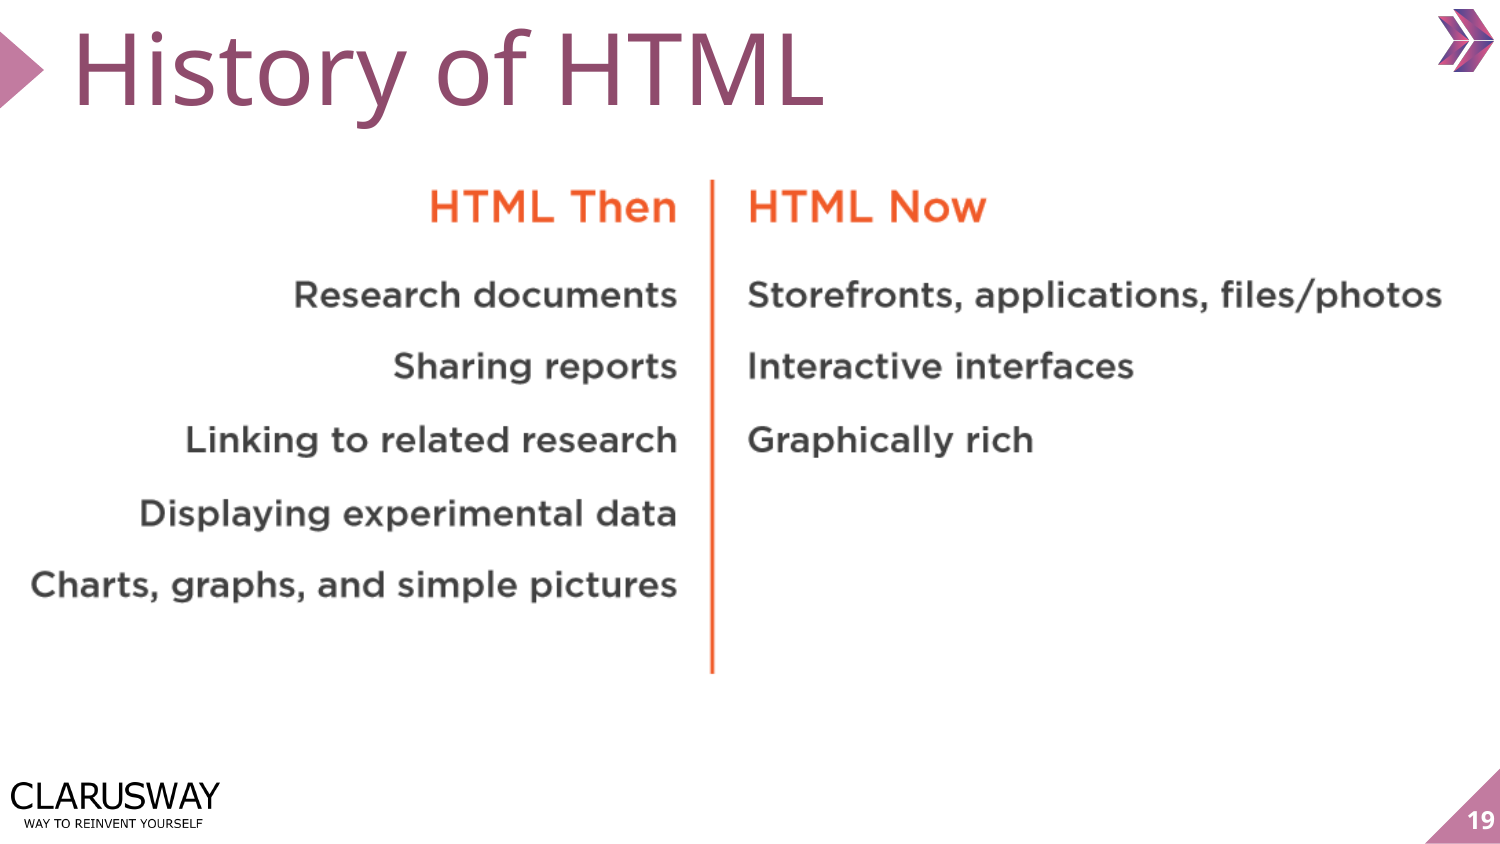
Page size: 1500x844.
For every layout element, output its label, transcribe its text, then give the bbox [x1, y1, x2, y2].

picture [11, 782, 220, 828]
slide_number ‹#› [1420, 761, 1496, 839]
picture [1438, 9, 1494, 72]
picture [4, 140, 1500, 704]
text_box History of HTML [70, 28, 997, 132]
